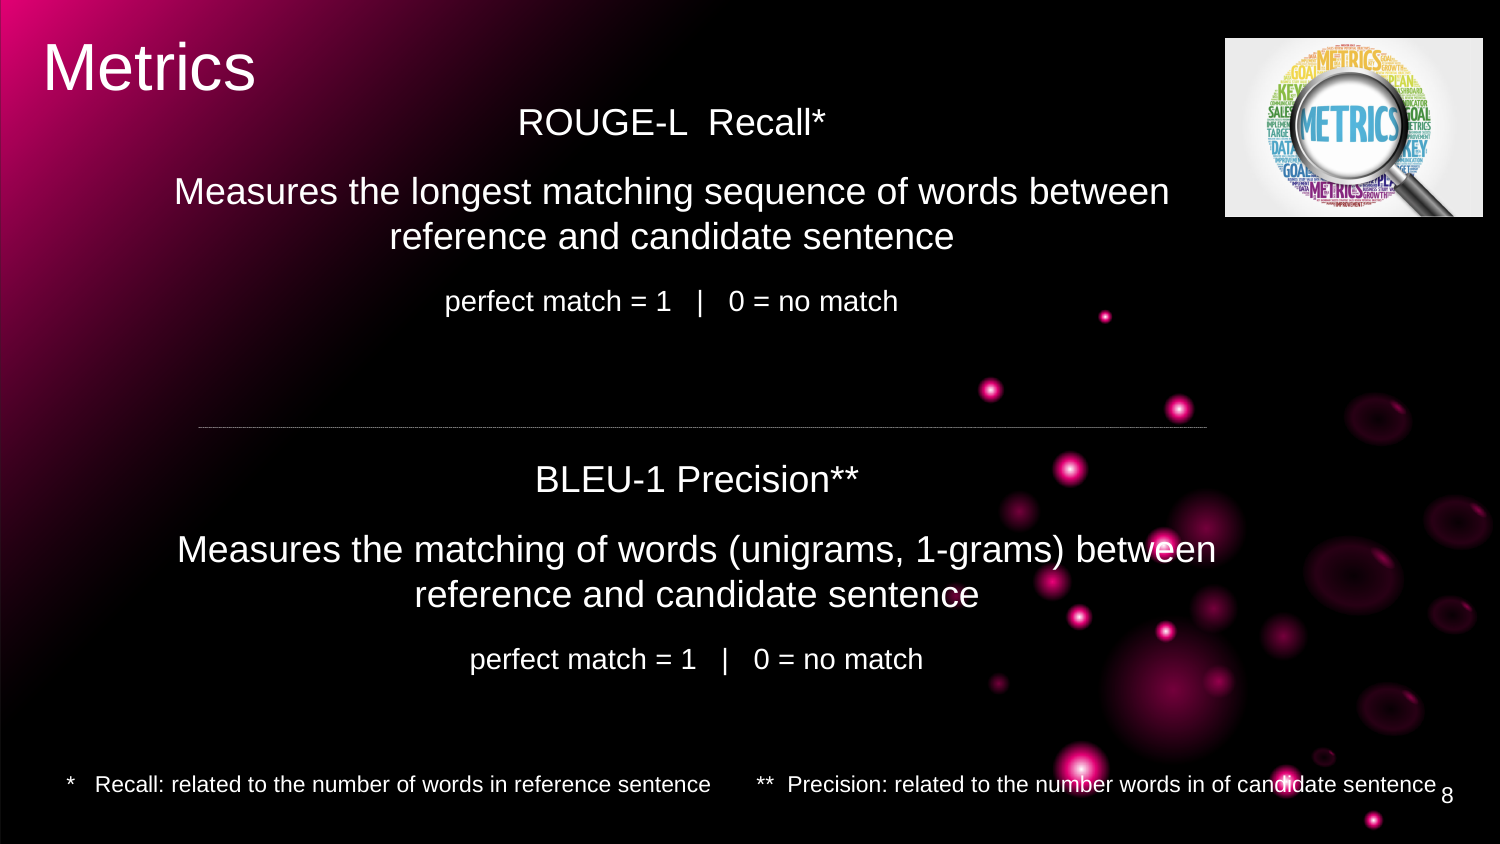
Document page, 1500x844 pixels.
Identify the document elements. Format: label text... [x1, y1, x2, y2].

picture [0, 0, 1500, 844]
title Metrics [42, 32, 1458, 99]
list * Recall: related to the number of words in reference sentence ** Precision: related to the number words in of candidate sentence [66, 769, 1471, 816]
list ROUGE-L Recall* Measures the longest matching sequence of words between reference and candidate sentence perfect match = 1 | 0 = no match [132, 97, 1212, 355]
slide_number 8 [1406, 776, 1454, 813]
list ------------------------------------------------------------------------------------------------------------------------------------------------------------------------------------------------------------------------------------------------------------------------------------------------------------------------------------------------------------------------------------------------------------------------------------------------------------------------------------------------------------------------ BLEU-1 Precision** Measures the matching of words (unigrams, 1-grams) between reference and candidate sentence perfect match = 1 | 0 = no match [157, 358, 1237, 782]
